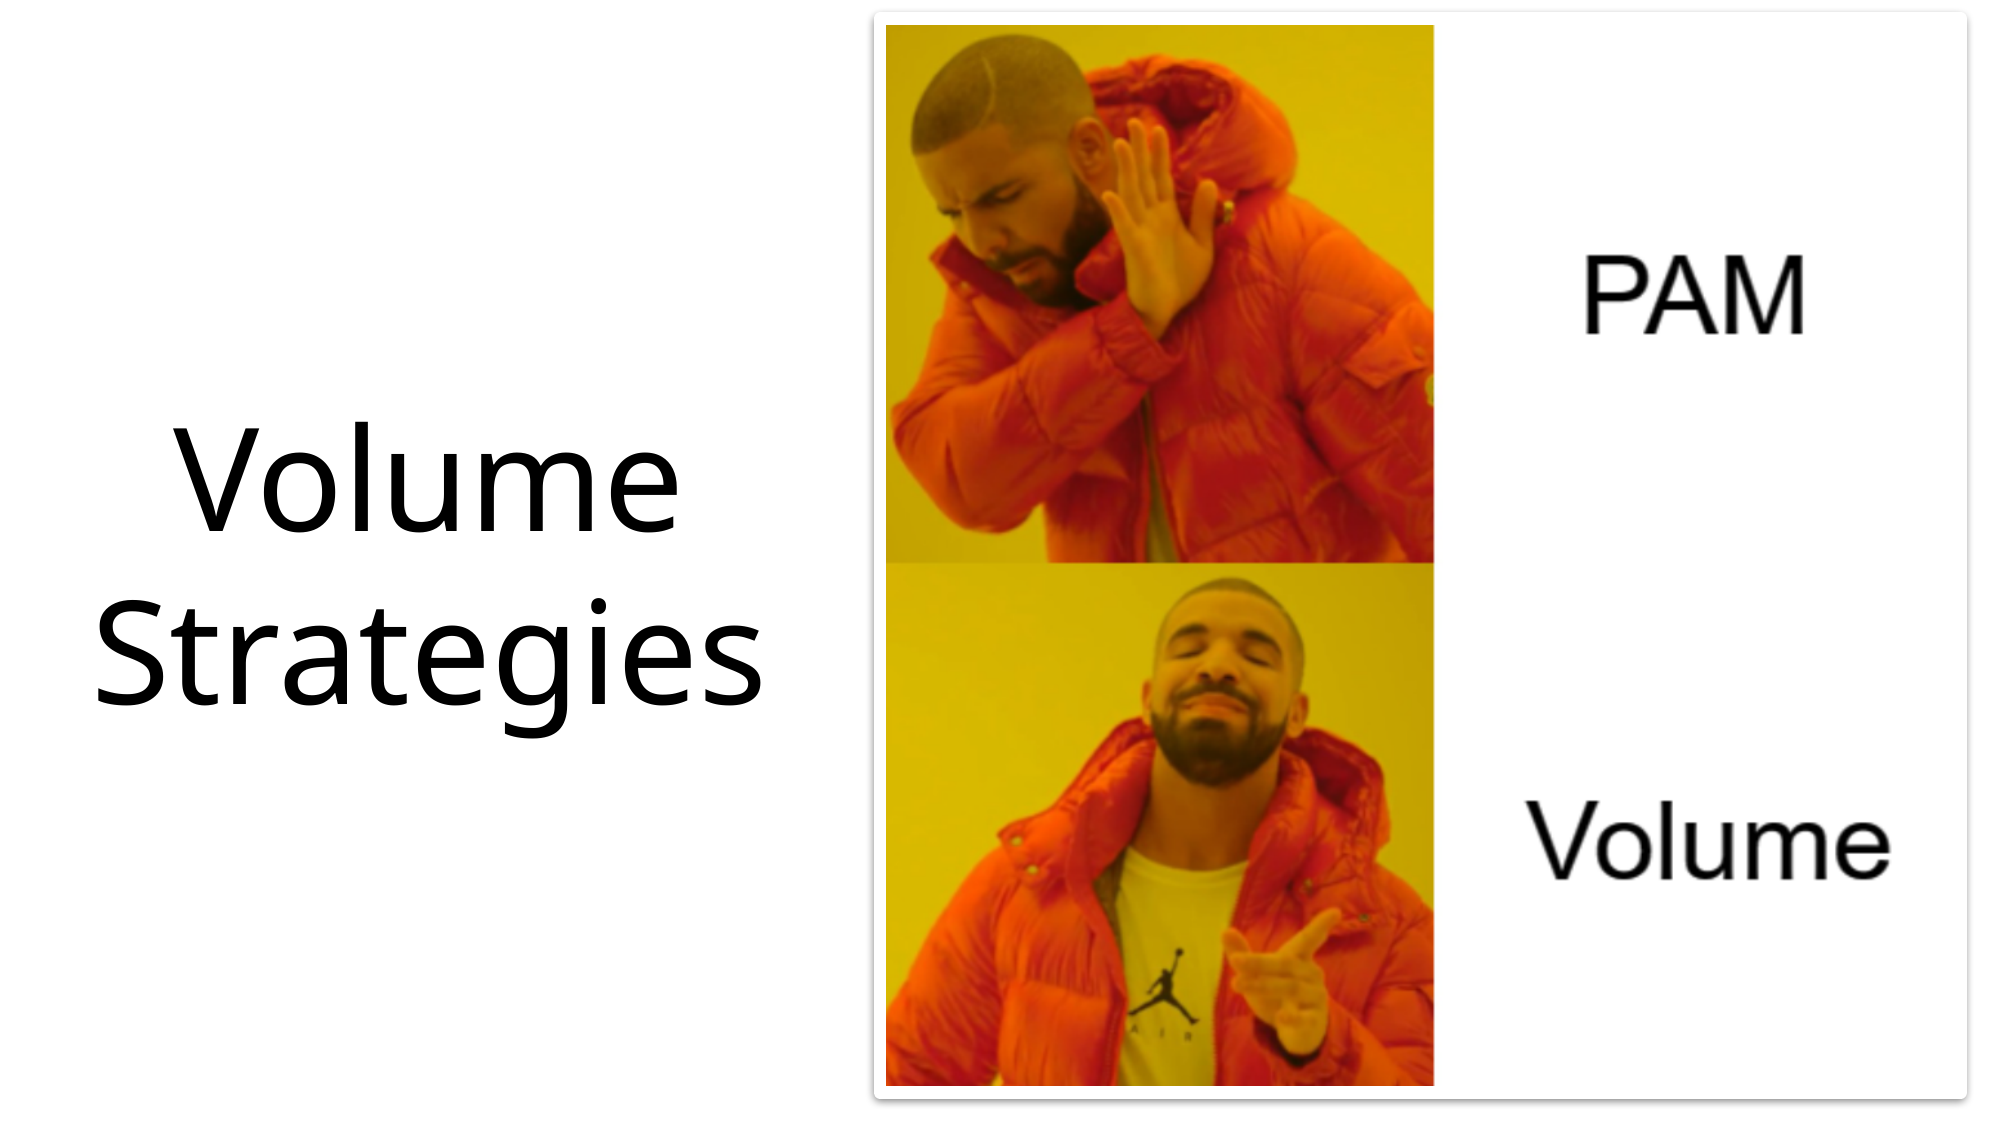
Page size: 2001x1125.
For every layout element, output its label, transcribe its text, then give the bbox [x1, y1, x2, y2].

text_box Volume Strategies [0, 373, 862, 748]
picture [885, 24, 1955, 1087]
